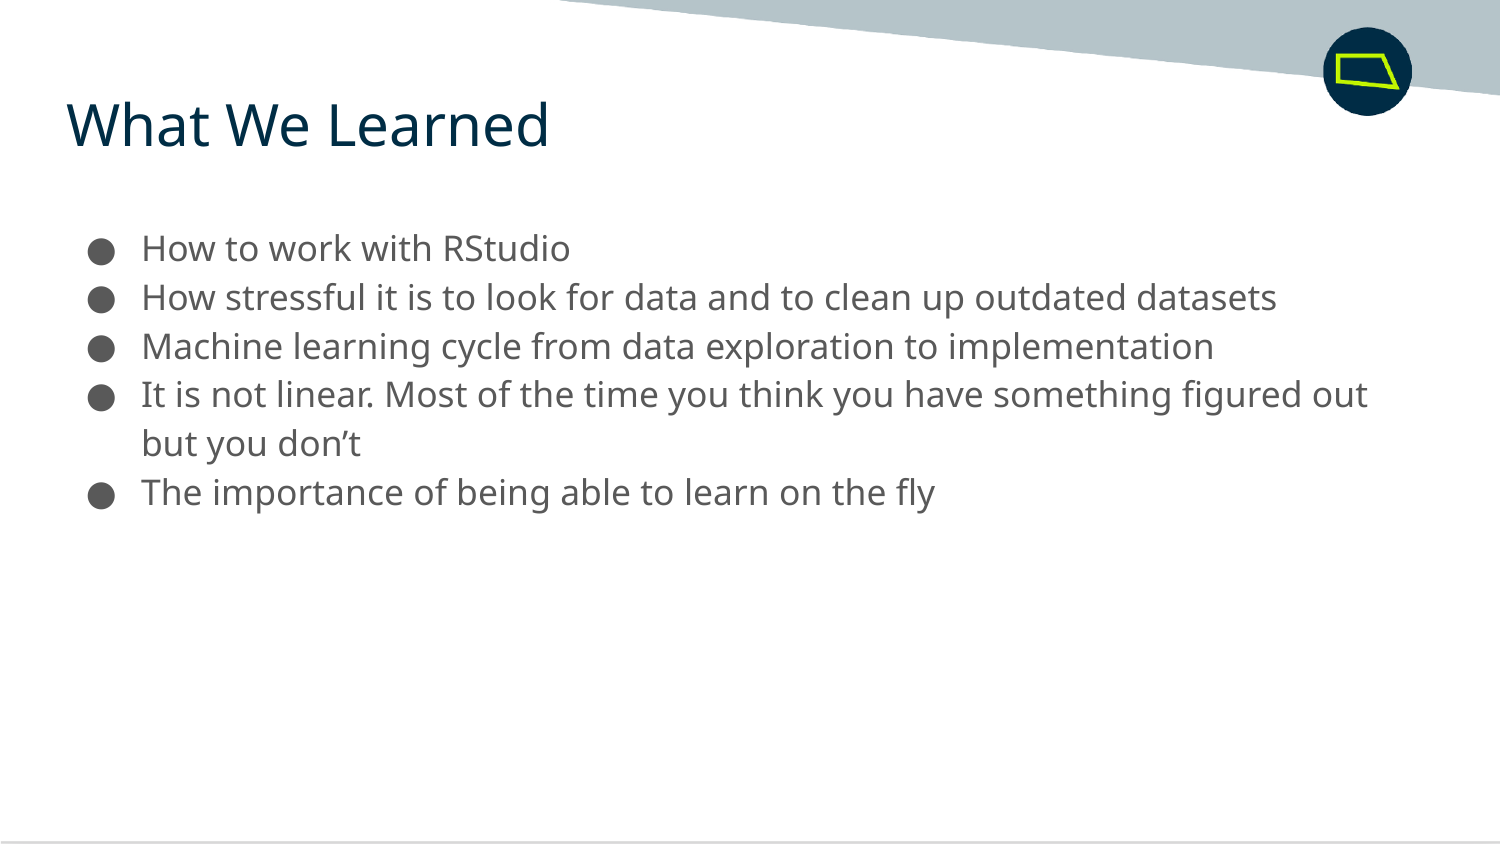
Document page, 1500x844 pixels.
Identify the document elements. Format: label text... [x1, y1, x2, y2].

text_box What We Learned [51, 72, 1449, 167]
picture [0, 0, 1500, 844]
text_box How to work with RStudio How stressful it is to look for data and to clean up outdated datasets Machine learning cycle from data exploration to implementation It is not linear. Most of the time you think you have something figured out but you don’t The importance of being able to learn on the fly [51, 204, 1449, 751]
